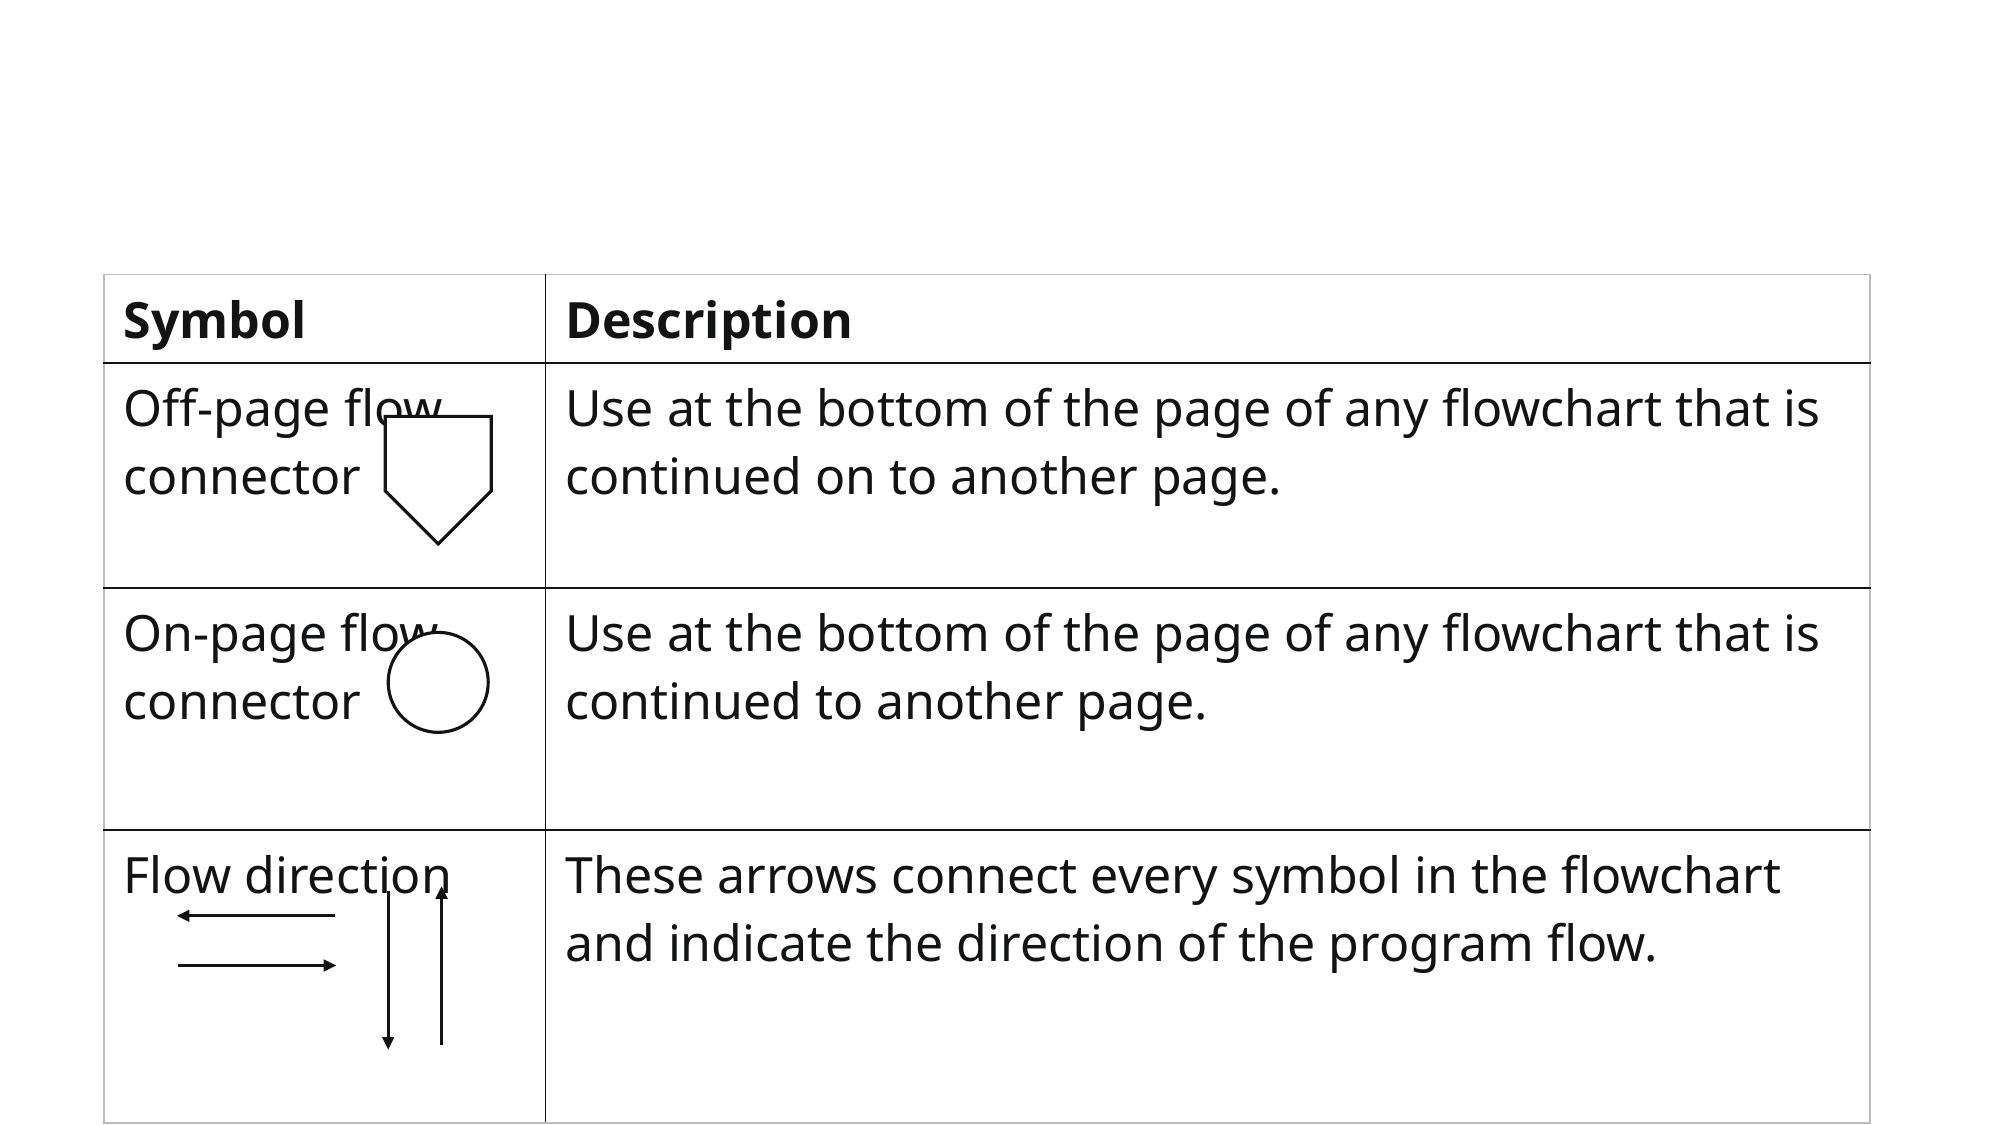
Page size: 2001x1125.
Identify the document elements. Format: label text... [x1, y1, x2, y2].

table_header Description [546, 275, 1869, 362]
table_header Symbol [105, 275, 545, 362]
table_cell Use at the bottom of the page of any flowchart that is continued on to another page. [546, 364, 1869, 587]
table_cell These arrows connect every symbol in the flowchart and indicate the direction of the program flow. [546, 831, 1869, 1122]
text_box [386, 630, 490, 734]
text_box [383, 414, 493, 547]
table_cell Use at the bottom of the page of any flowchart that is continued to another page. [546, 589, 1869, 829]
table_cell Flow direction [105, 831, 545, 1122]
table_cell Off-page flow connector [105, 364, 545, 587]
table_cell On-page flow connector [105, 589, 545, 829]
